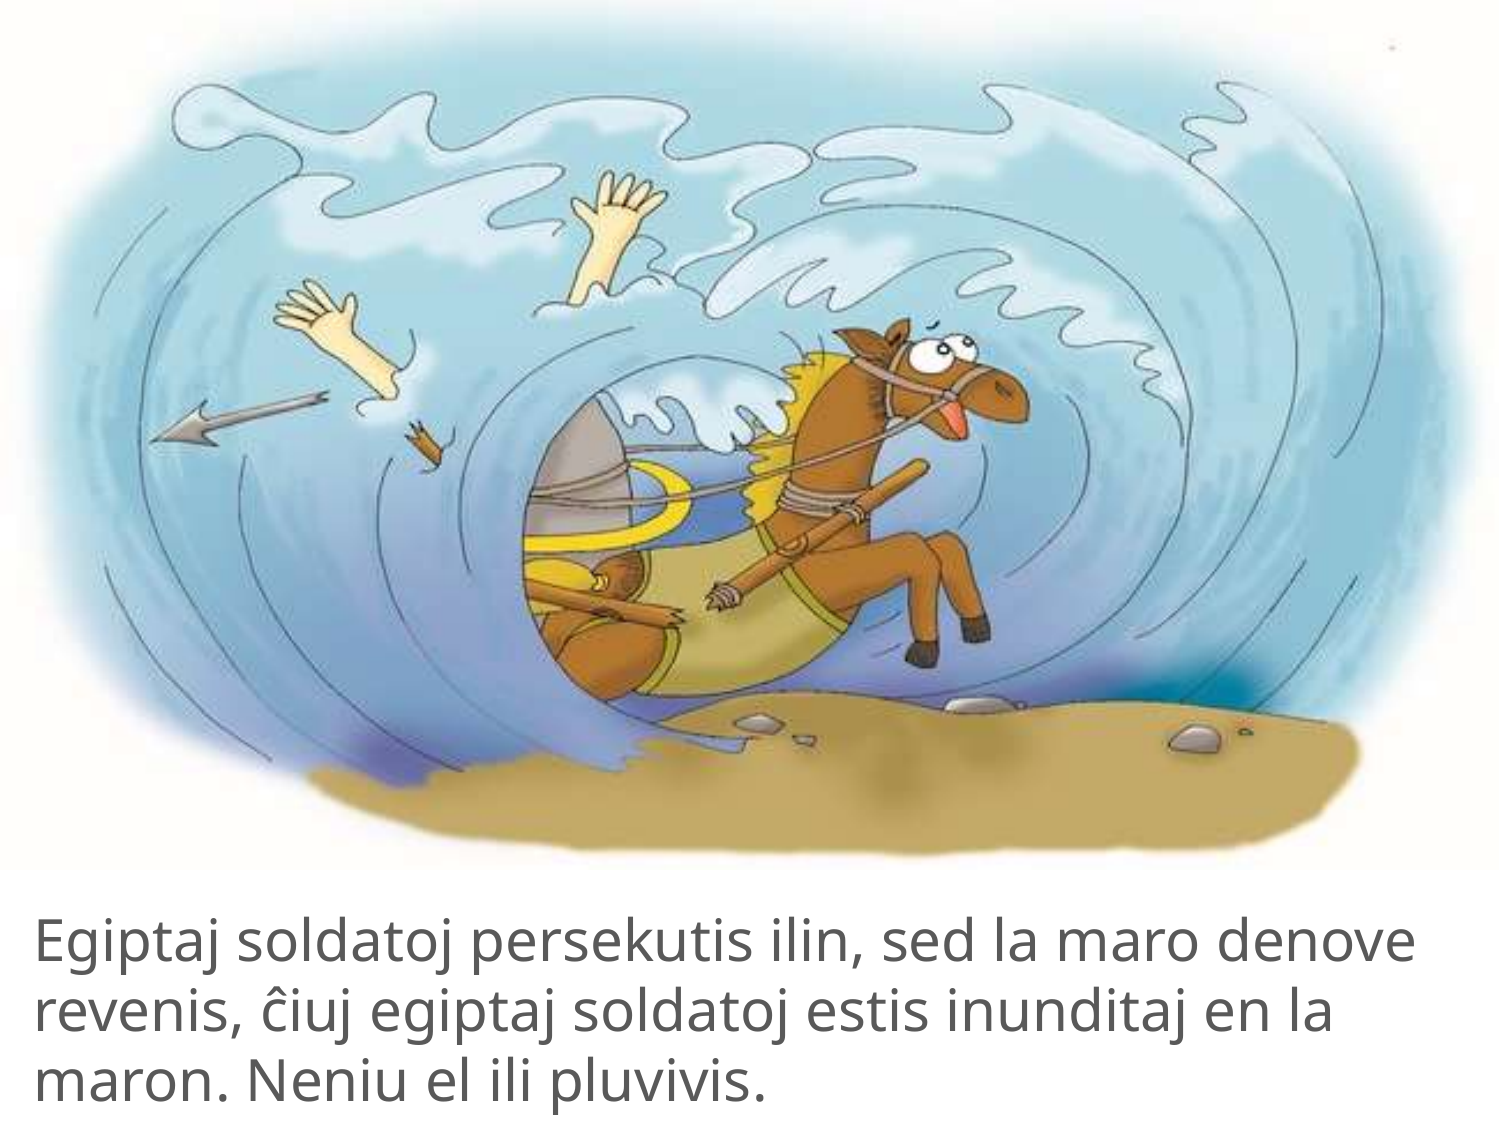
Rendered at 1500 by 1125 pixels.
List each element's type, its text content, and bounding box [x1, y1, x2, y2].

picture [0, 0, 1500, 870]
text_box Egiptaj soldatoj persekutis ilin, sed la maro denove revenis, ĉiuj egiptaj soldatoj estis inunditaj en la maron. Neniu el ili pluvivis. [18, 895, 1500, 1121]
